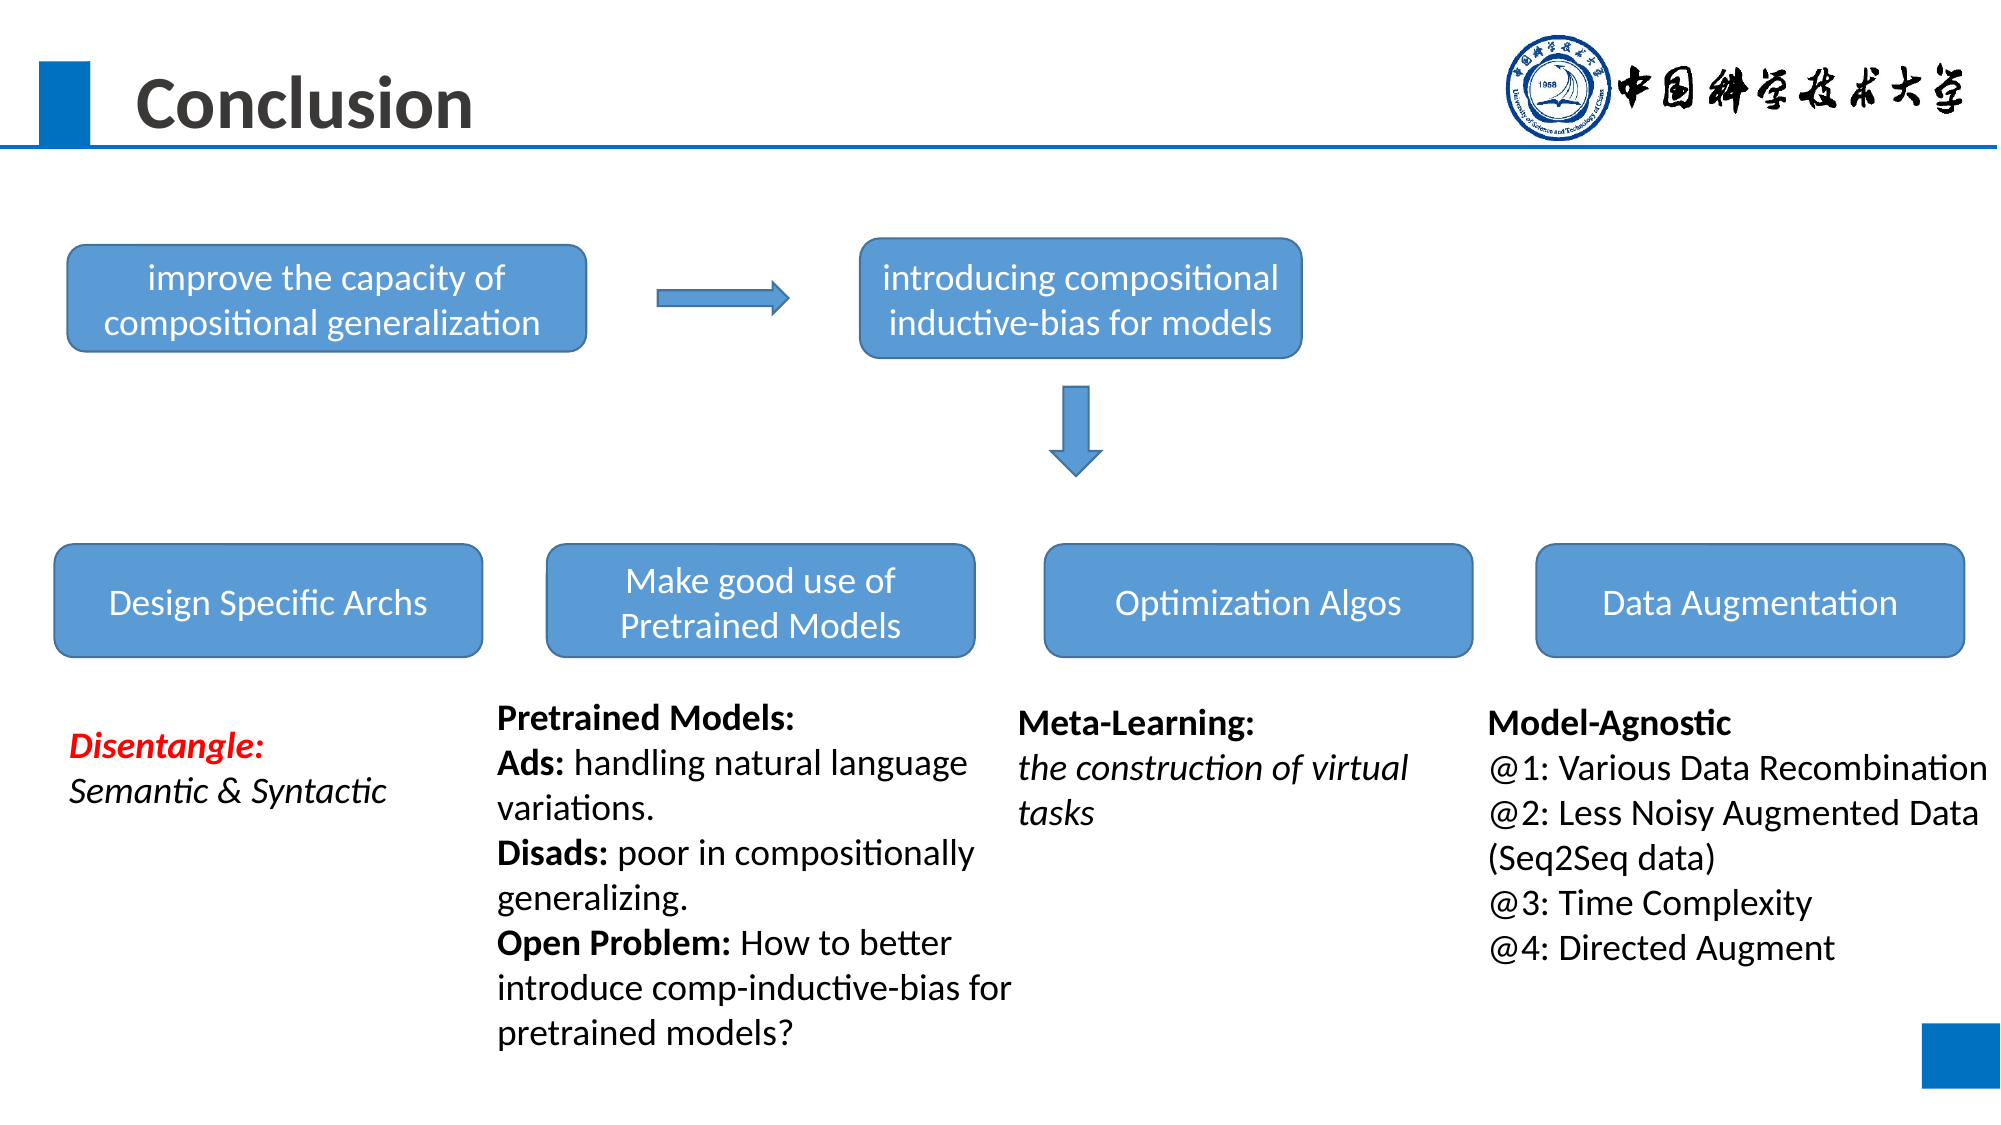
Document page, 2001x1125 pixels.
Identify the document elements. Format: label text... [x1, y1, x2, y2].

text_box Pretrained Models: Ads: handling natural language variations. Disads: poor in compositionally generalizing. Open Problem: How to better introduce comp-inductive-bias for pretrained models? [482, 685, 1051, 1061]
text_box improve the capacity of compositional generalization [66, 243, 588, 353]
text_box Data Augmentation [1535, 543, 1966, 659]
text_box [656, 279, 790, 317]
picture [1502, 28, 1965, 145]
text_box [1048, 385, 1104, 478]
text_box Design Specific Archs [53, 543, 484, 659]
text_box Disentangle: Semantic & Syntactic [54, 714, 482, 819]
text_box Model-Agnostic @1: Various Data Recombination @2: Less Noisy Augmented Data (Seq2Seq data) @3: Time Complexity @4: Directed Augment [1472, 690, 2000, 976]
text_box Meta-Learning: the construction of virtual tasks [1002, 690, 1472, 841]
title Conclusion [121, 51, 1734, 158]
text_box Make good use of Pretrained Models [545, 543, 976, 659]
text_box Optimization Algos [1043, 543, 1474, 659]
text_box introducing compositional inductive-bias for models [858, 237, 1303, 360]
